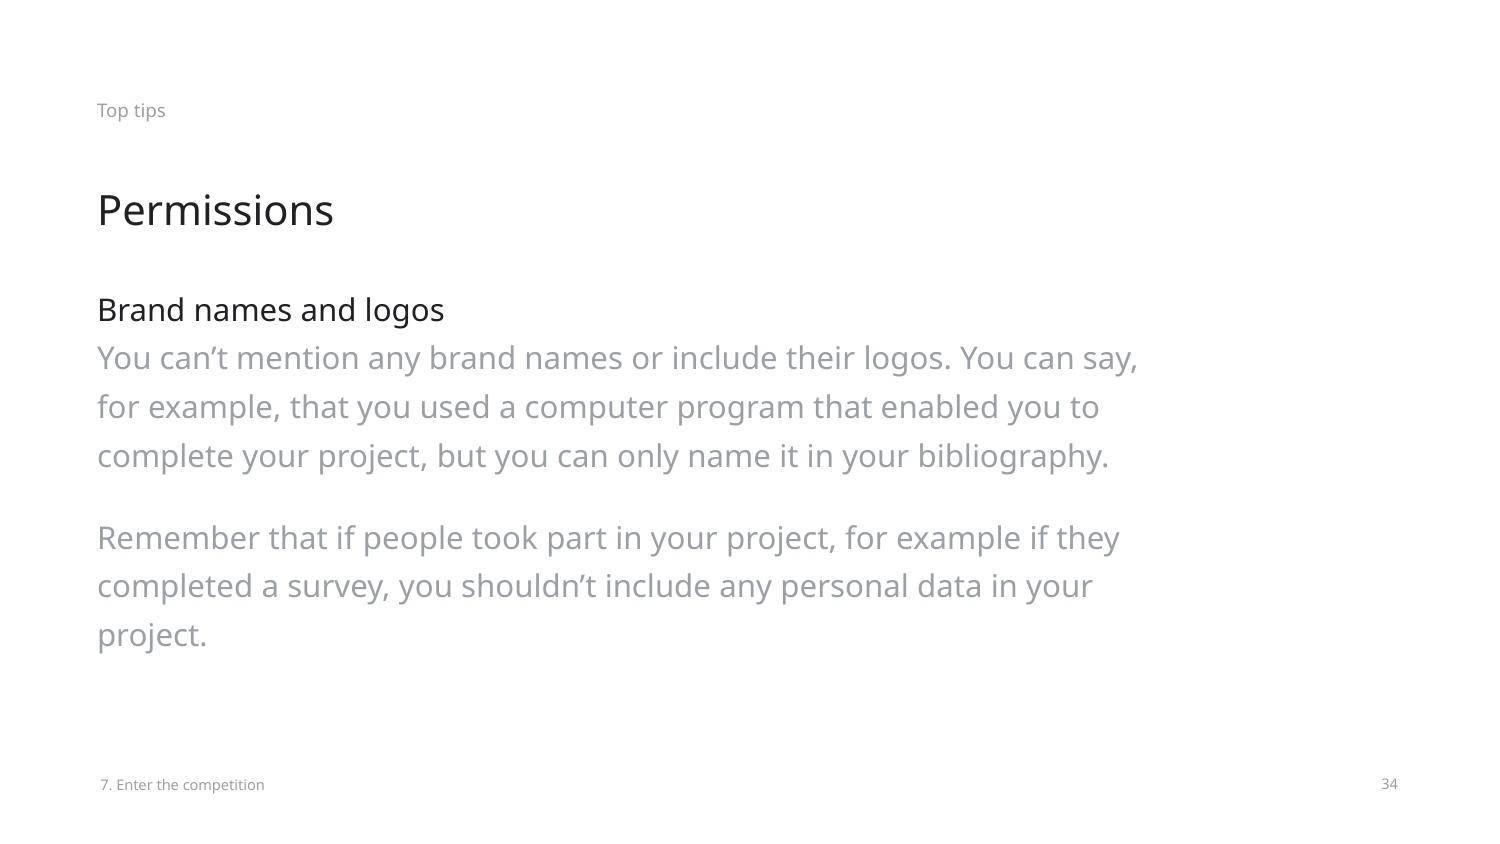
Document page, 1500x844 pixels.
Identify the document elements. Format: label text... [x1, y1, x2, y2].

title Top tips [82, 79, 891, 133]
list Brand names and logos You can’t mention any brand names or include their logos. You can say, for example, that you used a computer program that enabled you to complete your project, but you can only name it in your bibliography. Remember that if people took part in your project, for example if they completed a survey, you shouldn’t include any personal data in your project. [82, 263, 1200, 719]
slide_number ‹#› [1317, 752, 1413, 817]
title Permissions [82, 159, 1399, 236]
slide_number 7. Enter the competition [85, 752, 519, 817]
